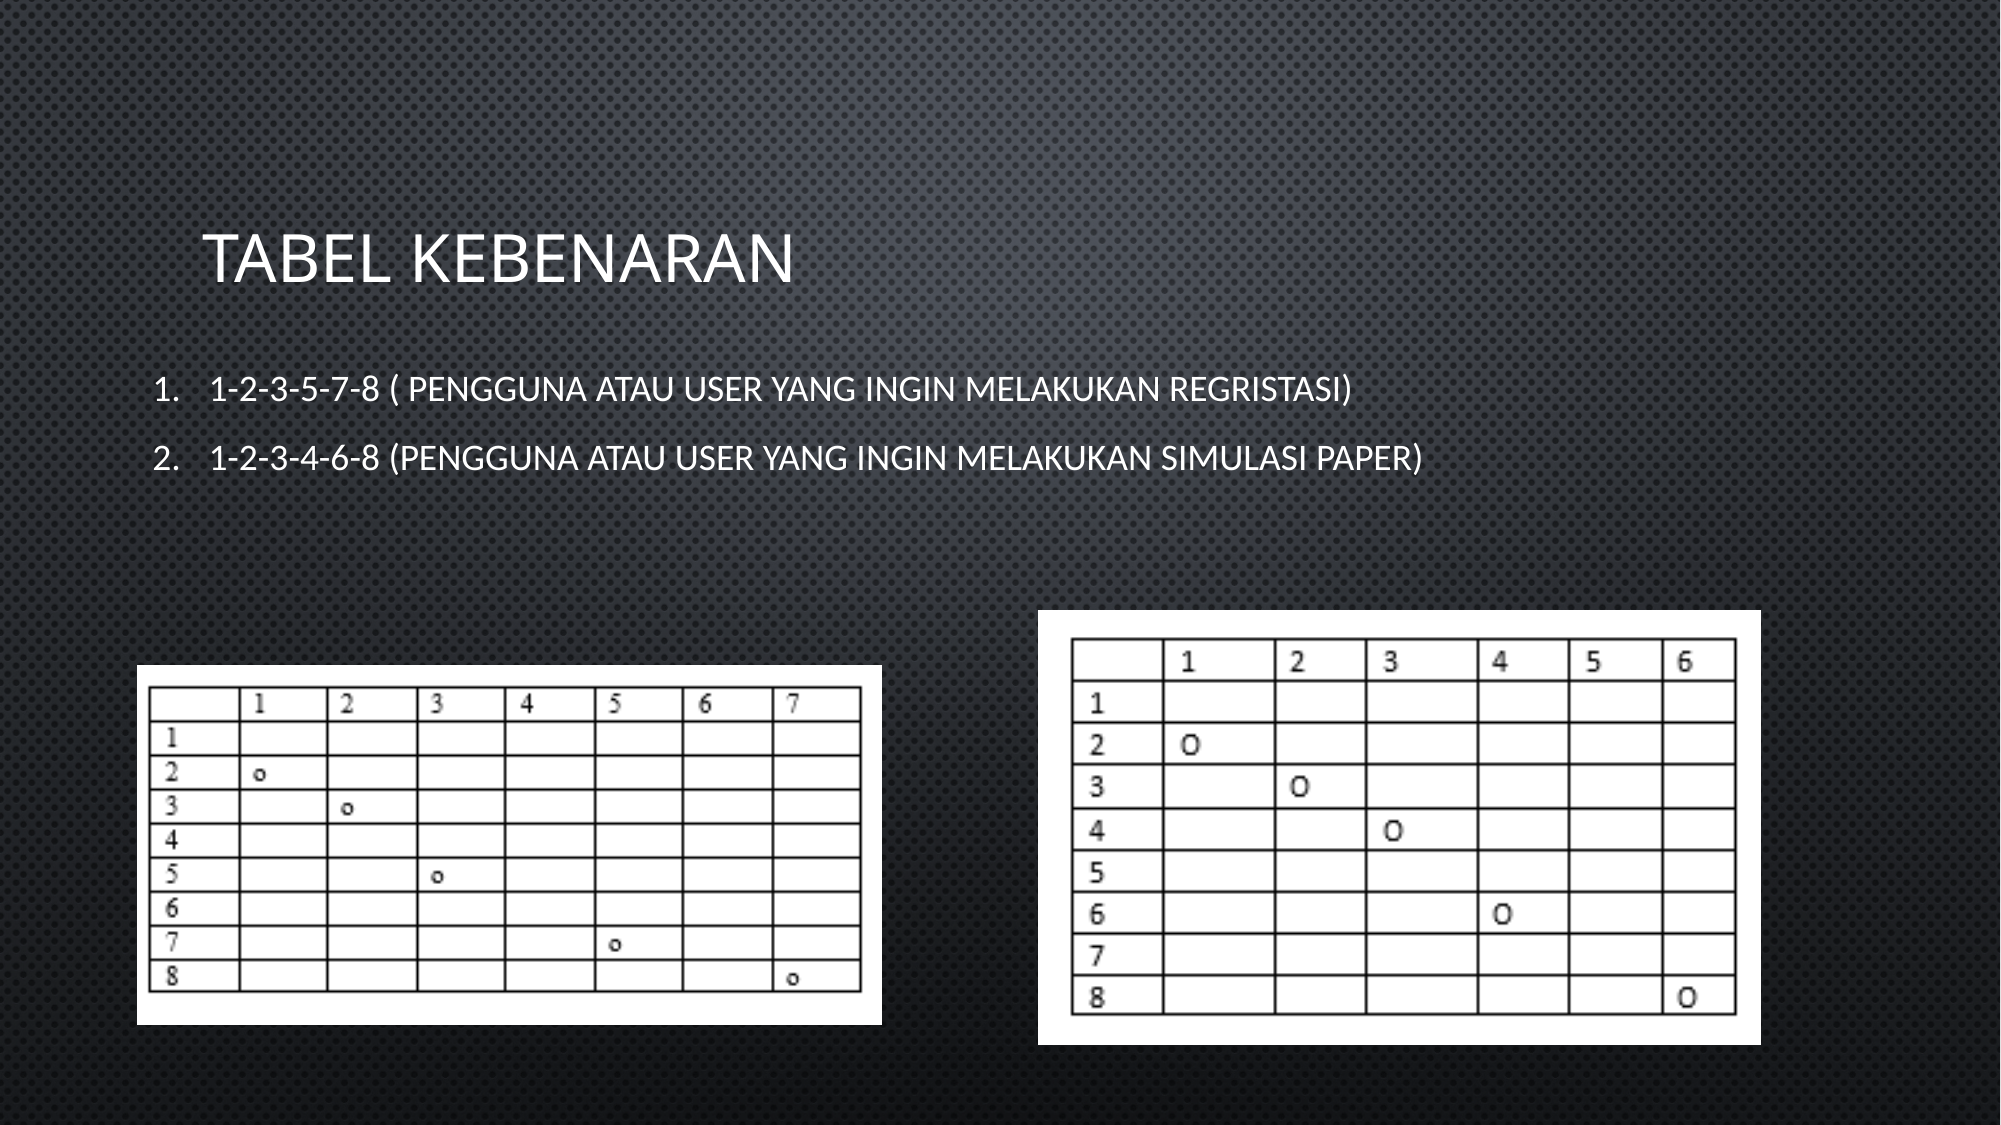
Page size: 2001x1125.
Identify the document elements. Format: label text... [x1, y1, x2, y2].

picture [1037, 610, 1761, 1046]
picture [136, 664, 882, 1026]
list 1-2-3-5-7-8 ( pengguna atau user yang ingin melakukan regristasi) 1-2-3-4-6-8 (pengguna atau user yang ingin melakukan simulasi paper) [137, 99, 1863, 814]
